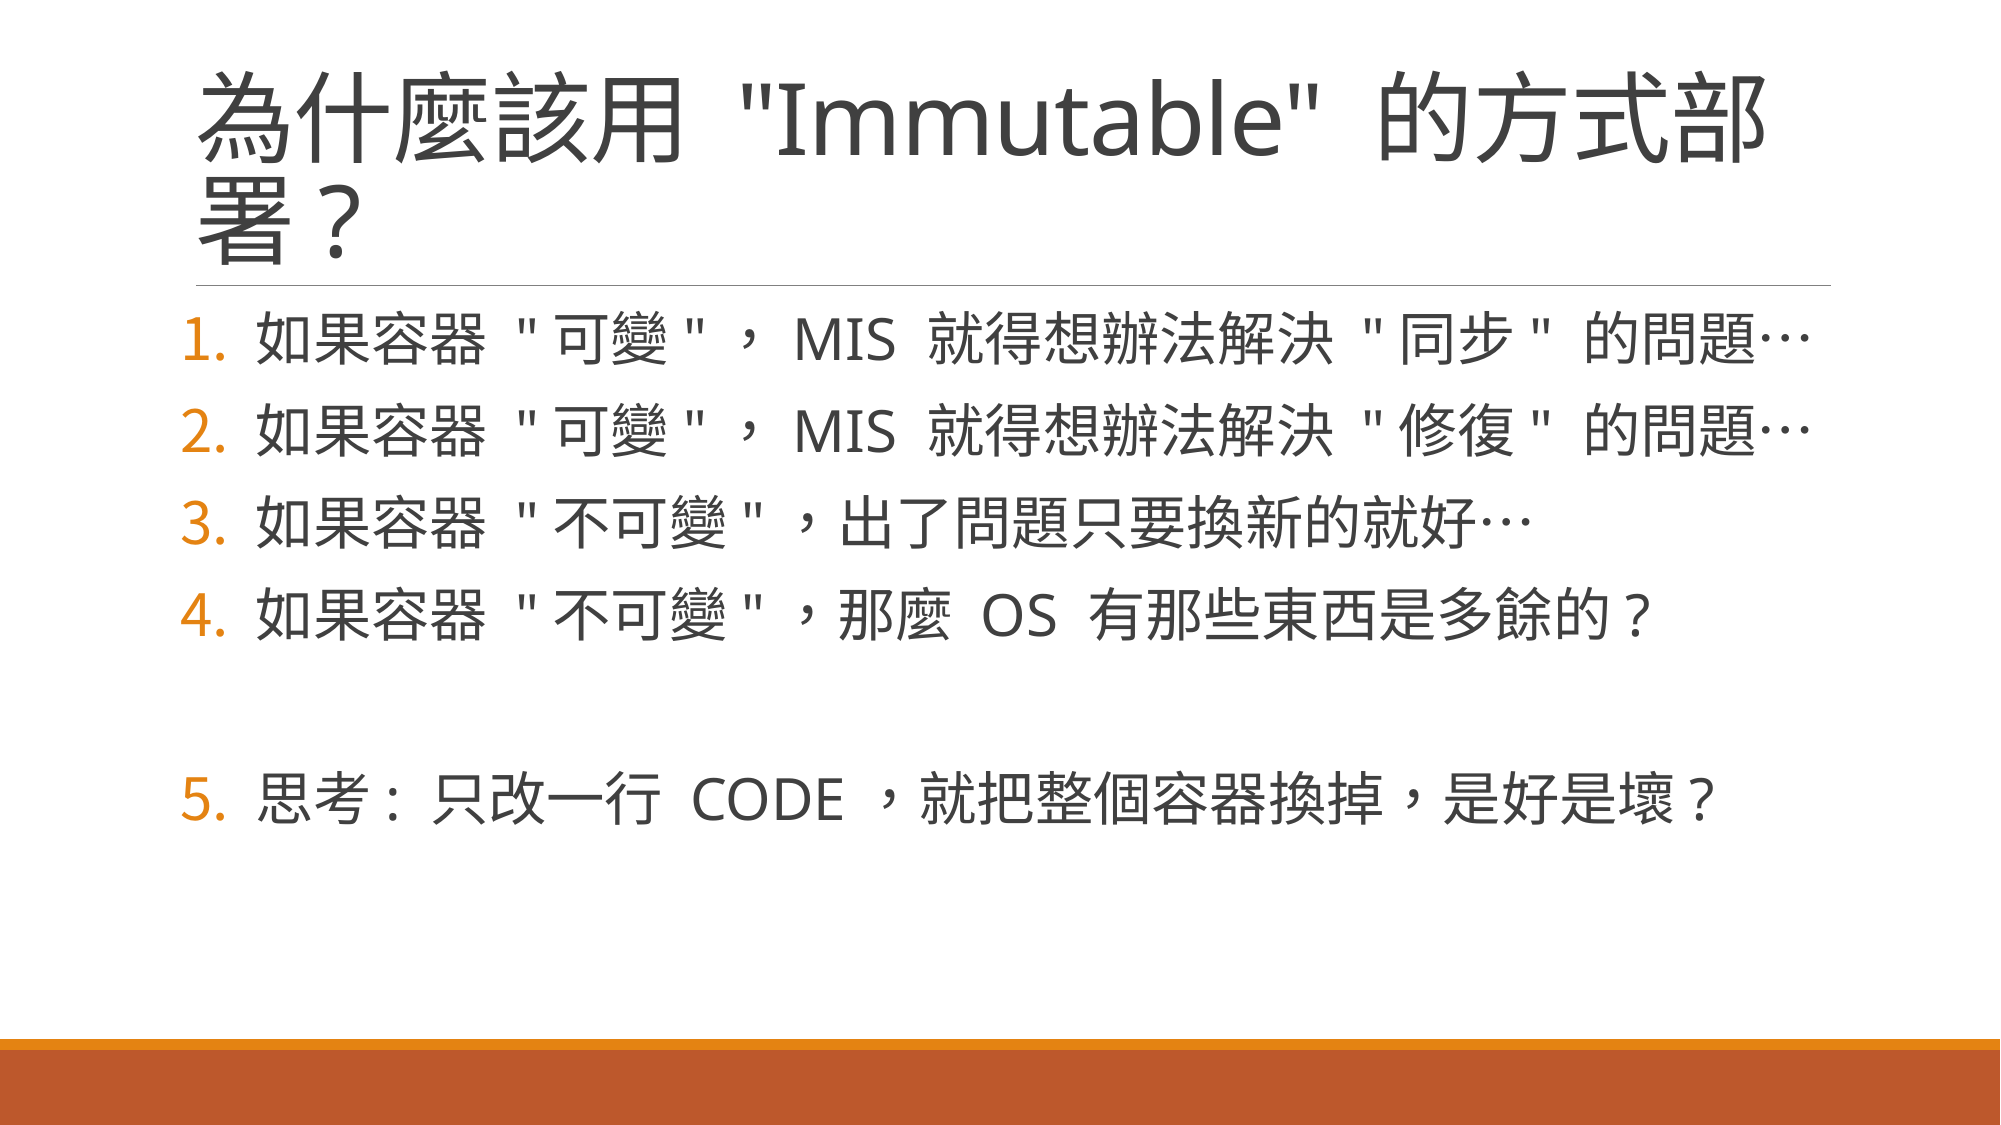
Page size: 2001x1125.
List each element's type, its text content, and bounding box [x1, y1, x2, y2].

title 為什麼該用 "Immutable" 的方式部署? [180, 47, 1830, 285]
list 如果容器 "可變"，MIS 就得想辦法解決 "同步" 的問題… 如果容器 "可變"，MIS 就得想辦法解決 "修復" 的問題… 如果容器 "不可變"，出了問題只要換新的就好… 如果容器 "不可變"，那麼 OS 有那些東西是多餘的? 思考: 只改一行 CODE，就把整個容器換掉，是好是壞? [180, 302, 1830, 963]
